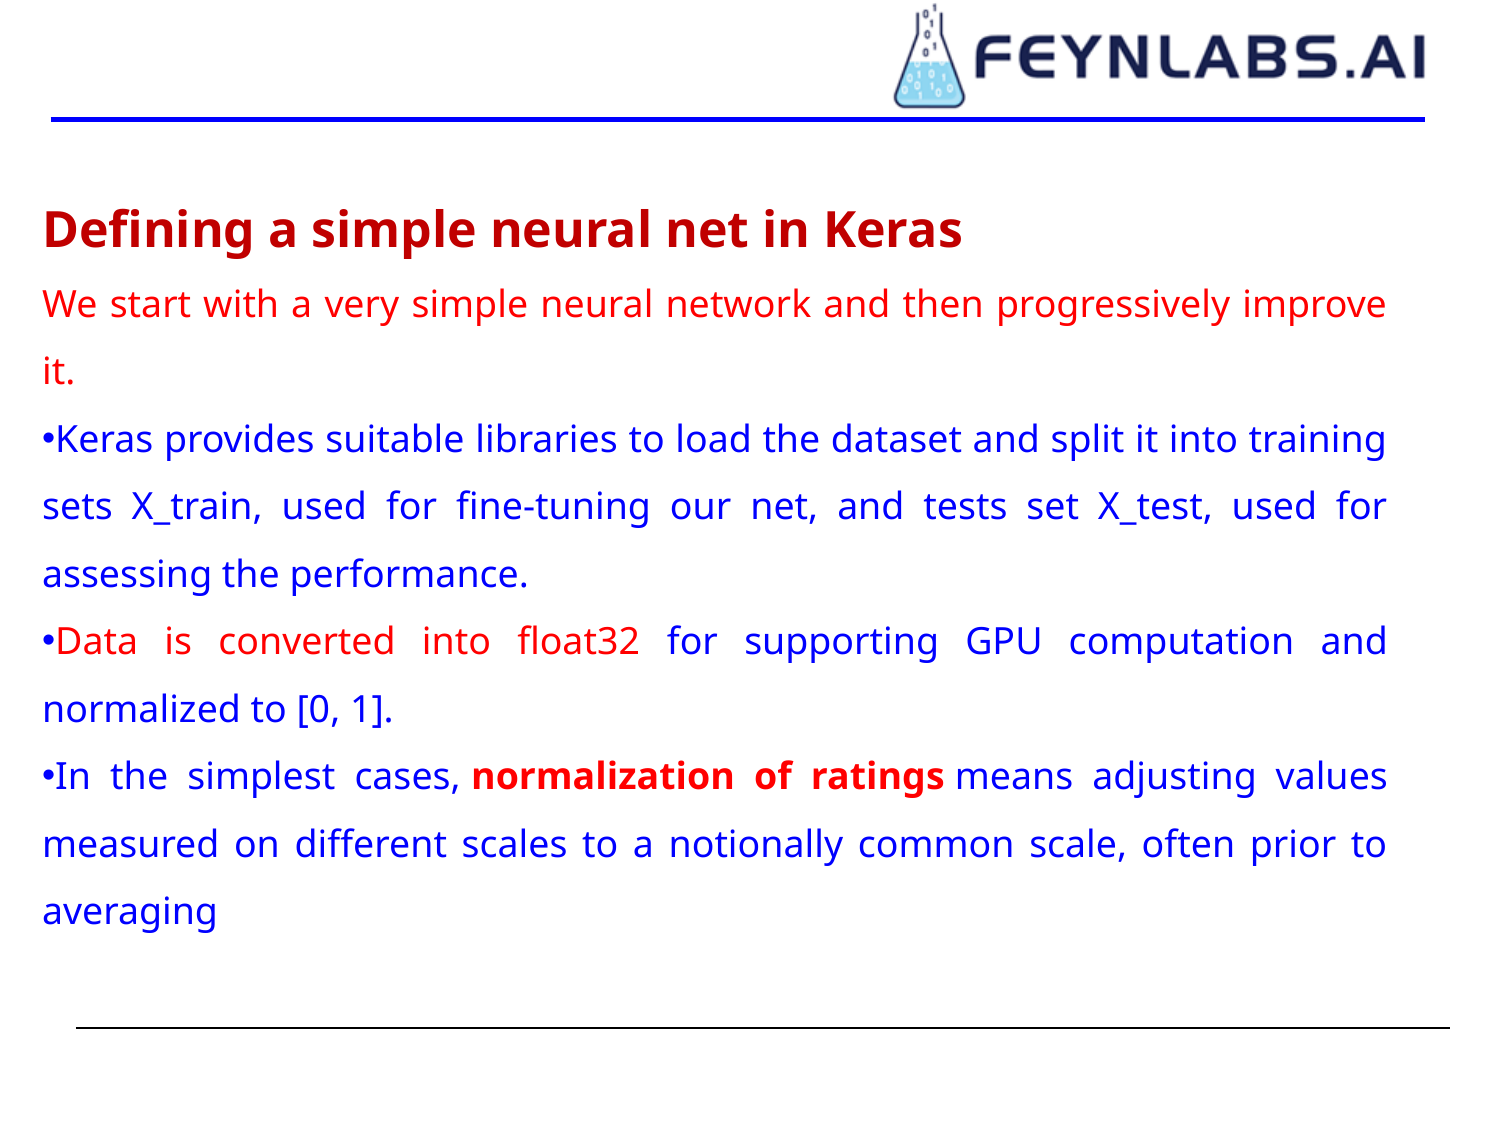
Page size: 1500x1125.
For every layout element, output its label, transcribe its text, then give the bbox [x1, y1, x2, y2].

picture [888, 0, 1434, 113]
text_box Defining a simple neural net in Keras We start with a very simple neural network and then progressively improve it. Keras provides suitable libraries to load the dataset and split it into training sets X_train, used for fine-tuning our net, and tests set X_test, used for assessing the performance. Data is converted into float32 for supporting GPU computation and normalized to [0, 1]. In the simplest cases, normalization of ratings means adjusting values measured on different scales to a notionally common scale, often prior to averaging [27, 159, 1404, 985]
